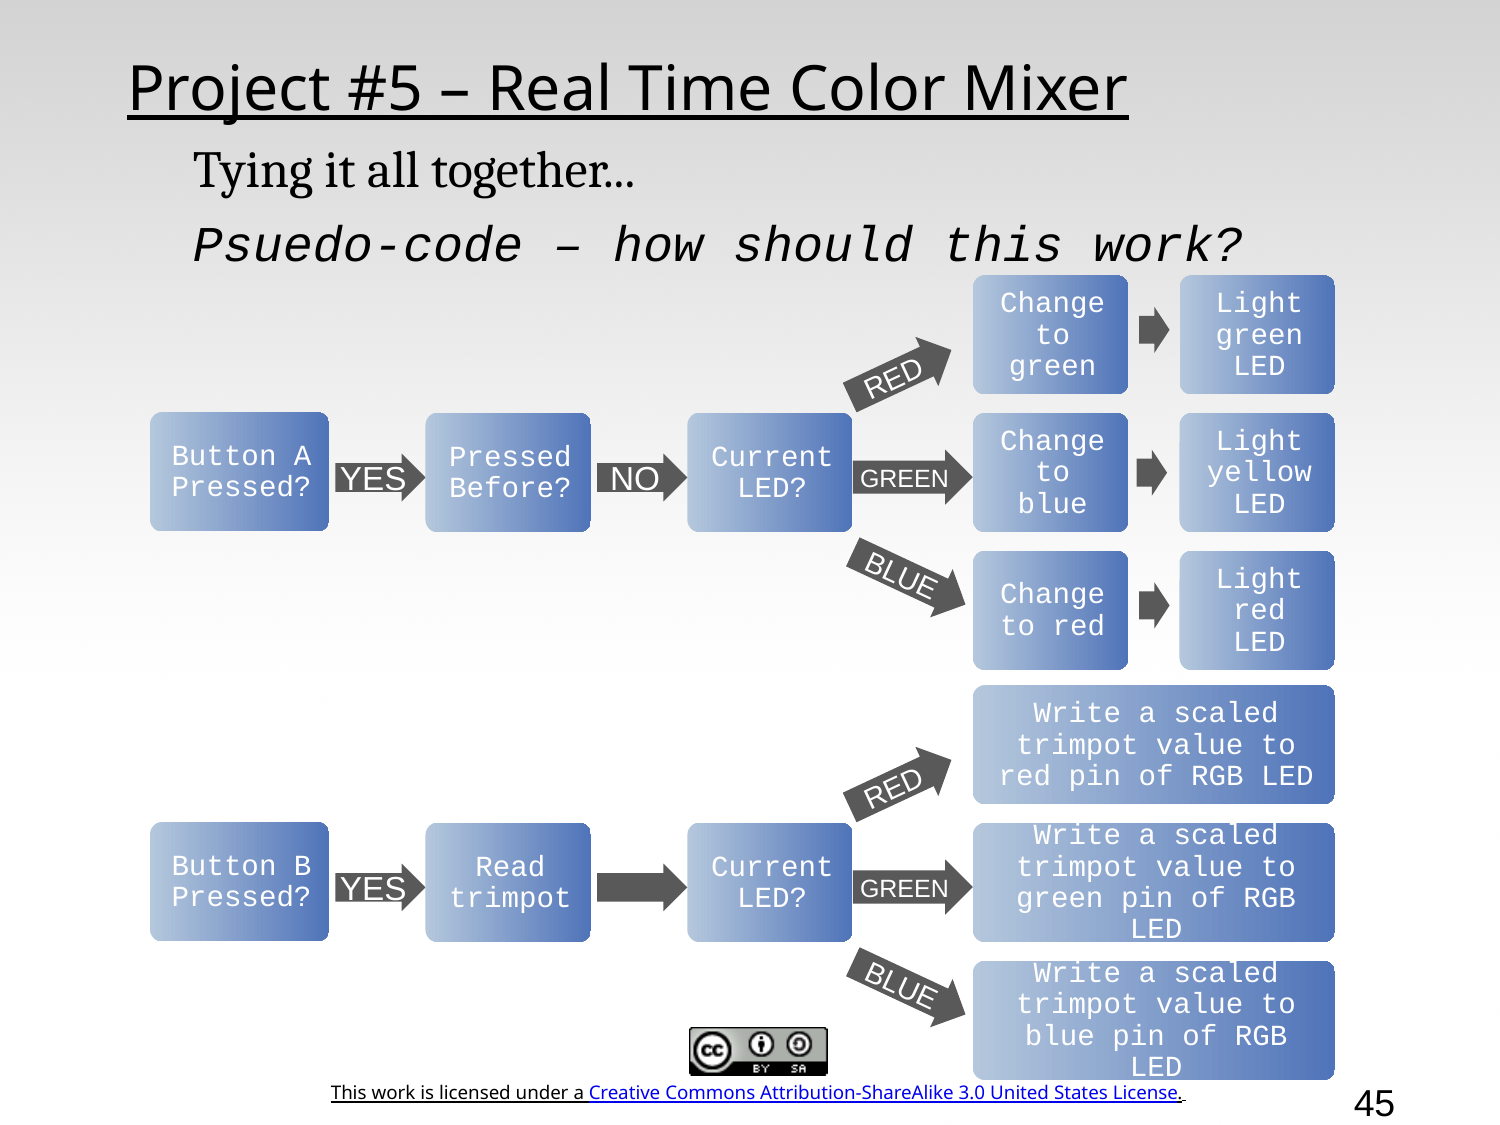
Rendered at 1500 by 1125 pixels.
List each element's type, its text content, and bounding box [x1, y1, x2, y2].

text_box Light yellow LED [1179, 413, 1336, 533]
text_box Pressed Before? [425, 412, 591, 533]
text_box YES [335, 863, 425, 912]
text_box Light red LED [1179, 550, 1336, 670]
text_box BLUE [846, 947, 966, 1028]
text_box Light green LED [1179, 275, 1336, 395]
text_box Button B Pressed? [149, 822, 330, 942]
text_box Change to green [972, 275, 1129, 395]
text_box Change to blue [972, 413, 1129, 533]
list Project #5 – Real Time Color Mixer Tying it all together... Psuedo-code – how should this work? [112, 40, 1388, 285]
text_box Button A Pressed? [149, 412, 330, 532]
picture [0, 0, 1500, 1125]
text_box Read trimpot [425, 822, 591, 942]
text_box GREEN [852, 449, 973, 505]
text_box Current LED? [687, 822, 853, 942]
text_box [1136, 449, 1168, 496]
text_box BLUE [846, 537, 966, 618]
text_box Write a scaled trimpot value to green pin of RGB LED [972, 822, 1336, 943]
text_box RED [842, 746, 952, 823]
text_box [1139, 306, 1170, 353]
text_box [1139, 582, 1170, 629]
text_box Write a scaled trimpot value to blue pin of RGB LED [972, 960, 1336, 1080]
text_box Current LED? [687, 412, 853, 532]
text_box [597, 863, 688, 912]
text_box Change to red [972, 550, 1129, 670]
text_box RED [842, 336, 952, 413]
text_box YES [335, 453, 425, 502]
text_box GREEN [852, 859, 973, 915]
text_box NO [597, 453, 688, 502]
text_box Write a scaled trimpot value to red pin of RGB LED [972, 685, 1336, 805]
